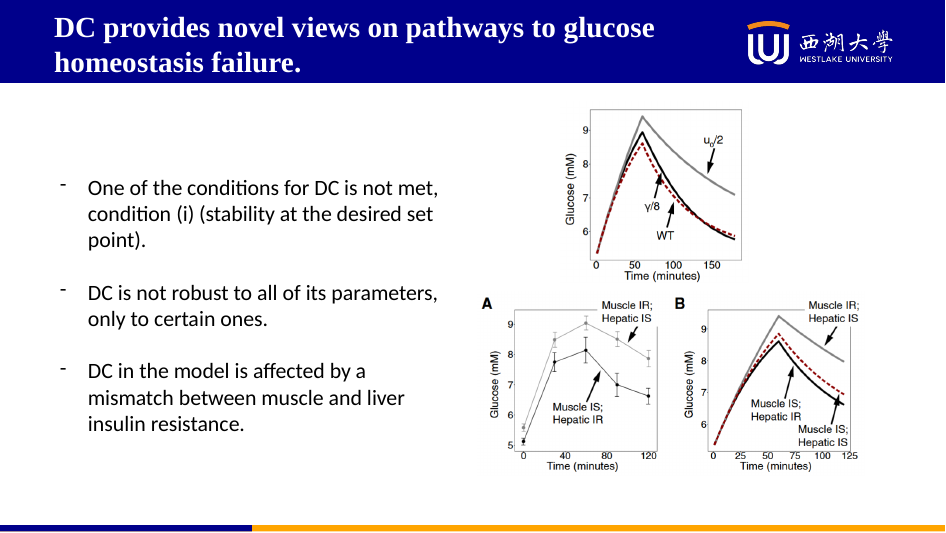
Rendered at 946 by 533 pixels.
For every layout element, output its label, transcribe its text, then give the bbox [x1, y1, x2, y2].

picture [476, 290, 865, 477]
text_box One of the conditions for DC is not met, condition (i) (stability at the desired set point). DC is not robust to all of its parameters, only to certain ones. DC in the model is affected by a mismatch between muscle and liver insulin resistance. [45, 166, 461, 443]
title DC provides novel views on pathways to glucose homeostasis failure. [47, 0, 686, 98]
picture [560, 101, 749, 283]
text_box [0, 524, 946, 532]
picture [747, 20, 893, 65]
